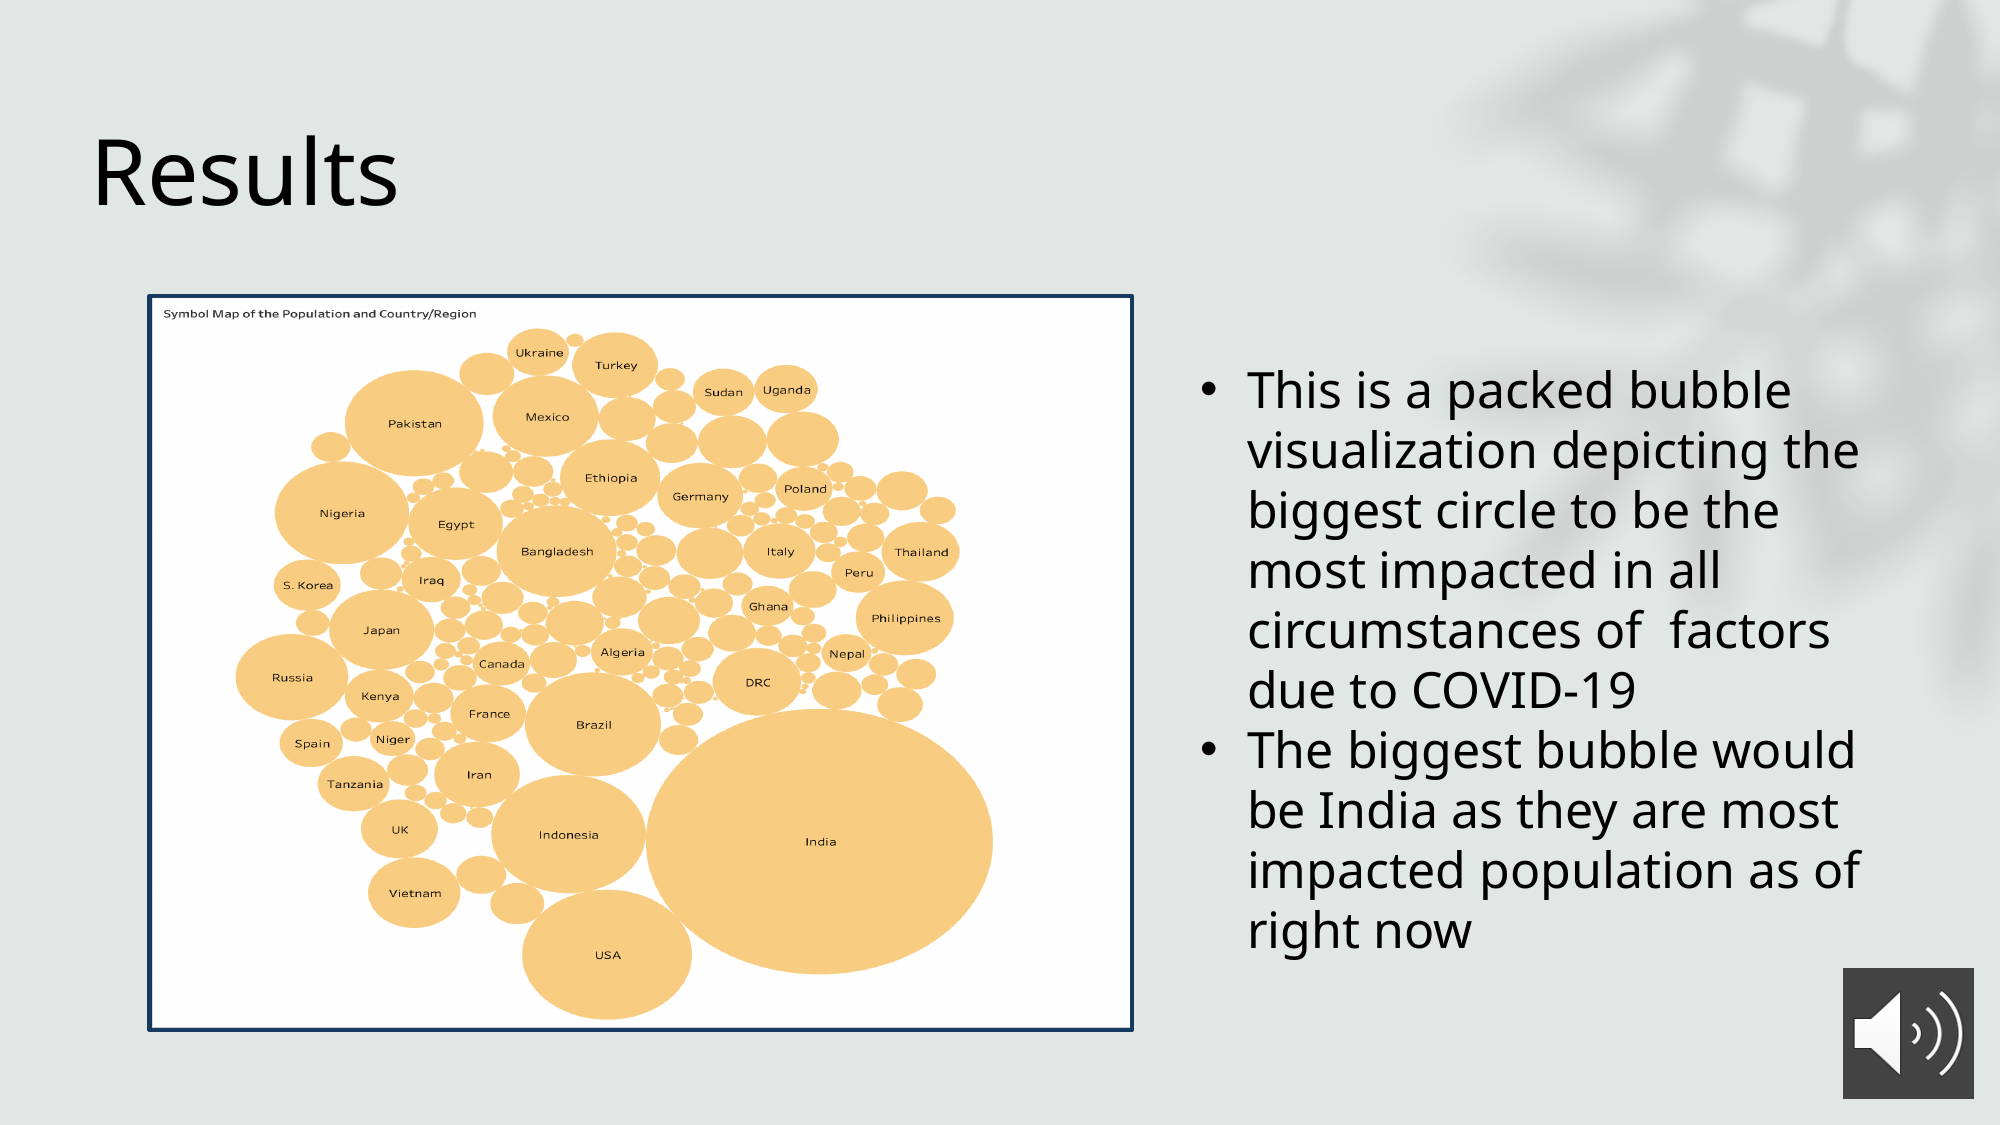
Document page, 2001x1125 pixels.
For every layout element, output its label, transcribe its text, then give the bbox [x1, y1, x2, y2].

picture [1841, 966, 1975, 1100]
text_box This is a packed bubble visualization depicting the biggest circle to be the most impacted in all circumstances of factors due to COVID-19 The biggest bubble would be India as they are most impacted population as of right now [1185, 350, 1892, 1011]
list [151, 297, 1130, 1028]
title Results [75, 60, 1863, 278]
